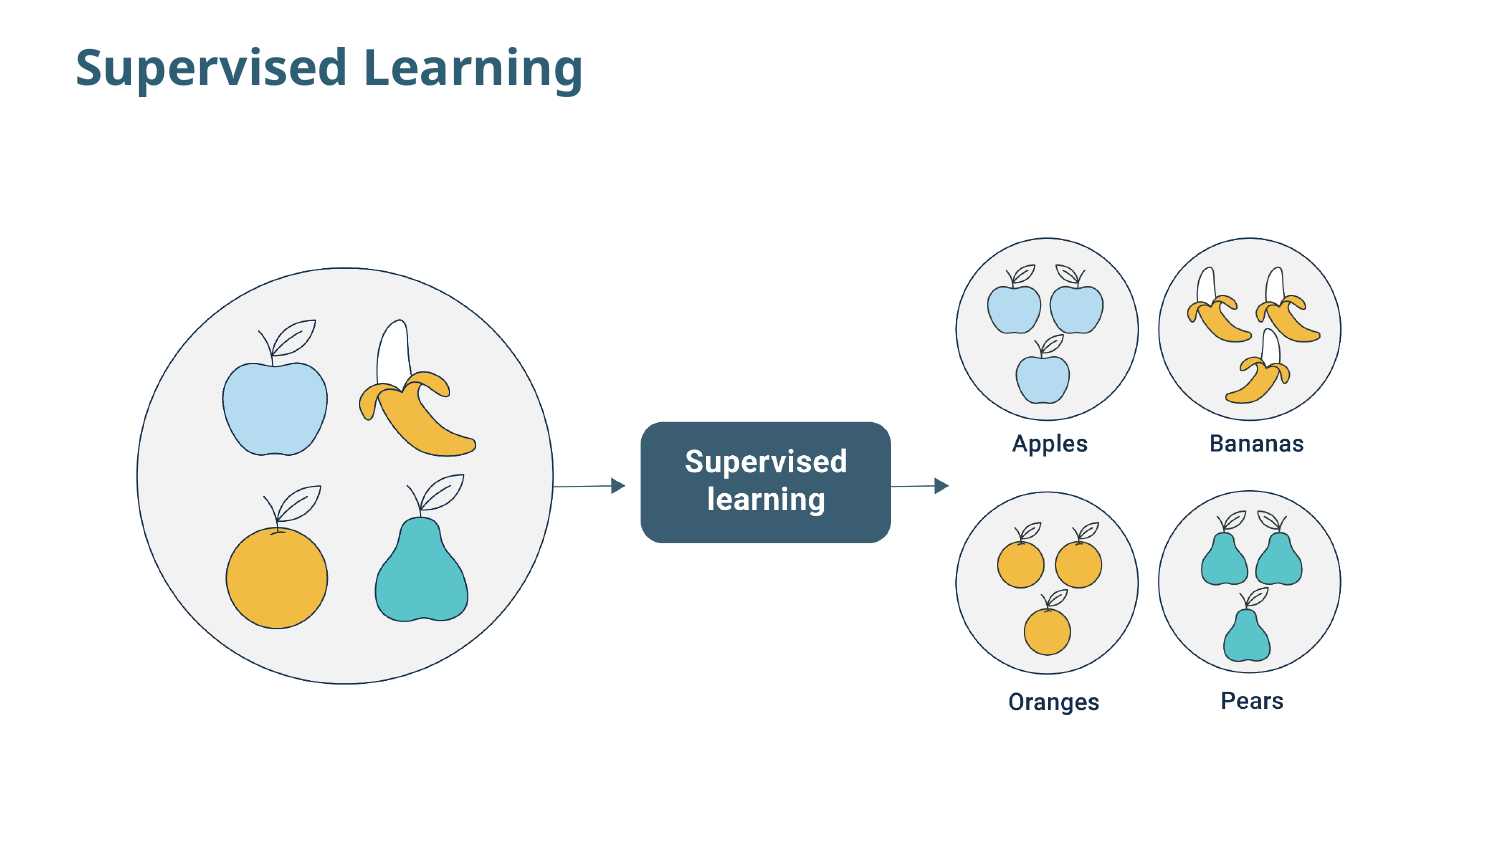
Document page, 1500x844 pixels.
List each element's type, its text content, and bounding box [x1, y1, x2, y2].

text_box Supervised Learning [60, 20, 891, 104]
picture [97, 132, 1374, 763]
